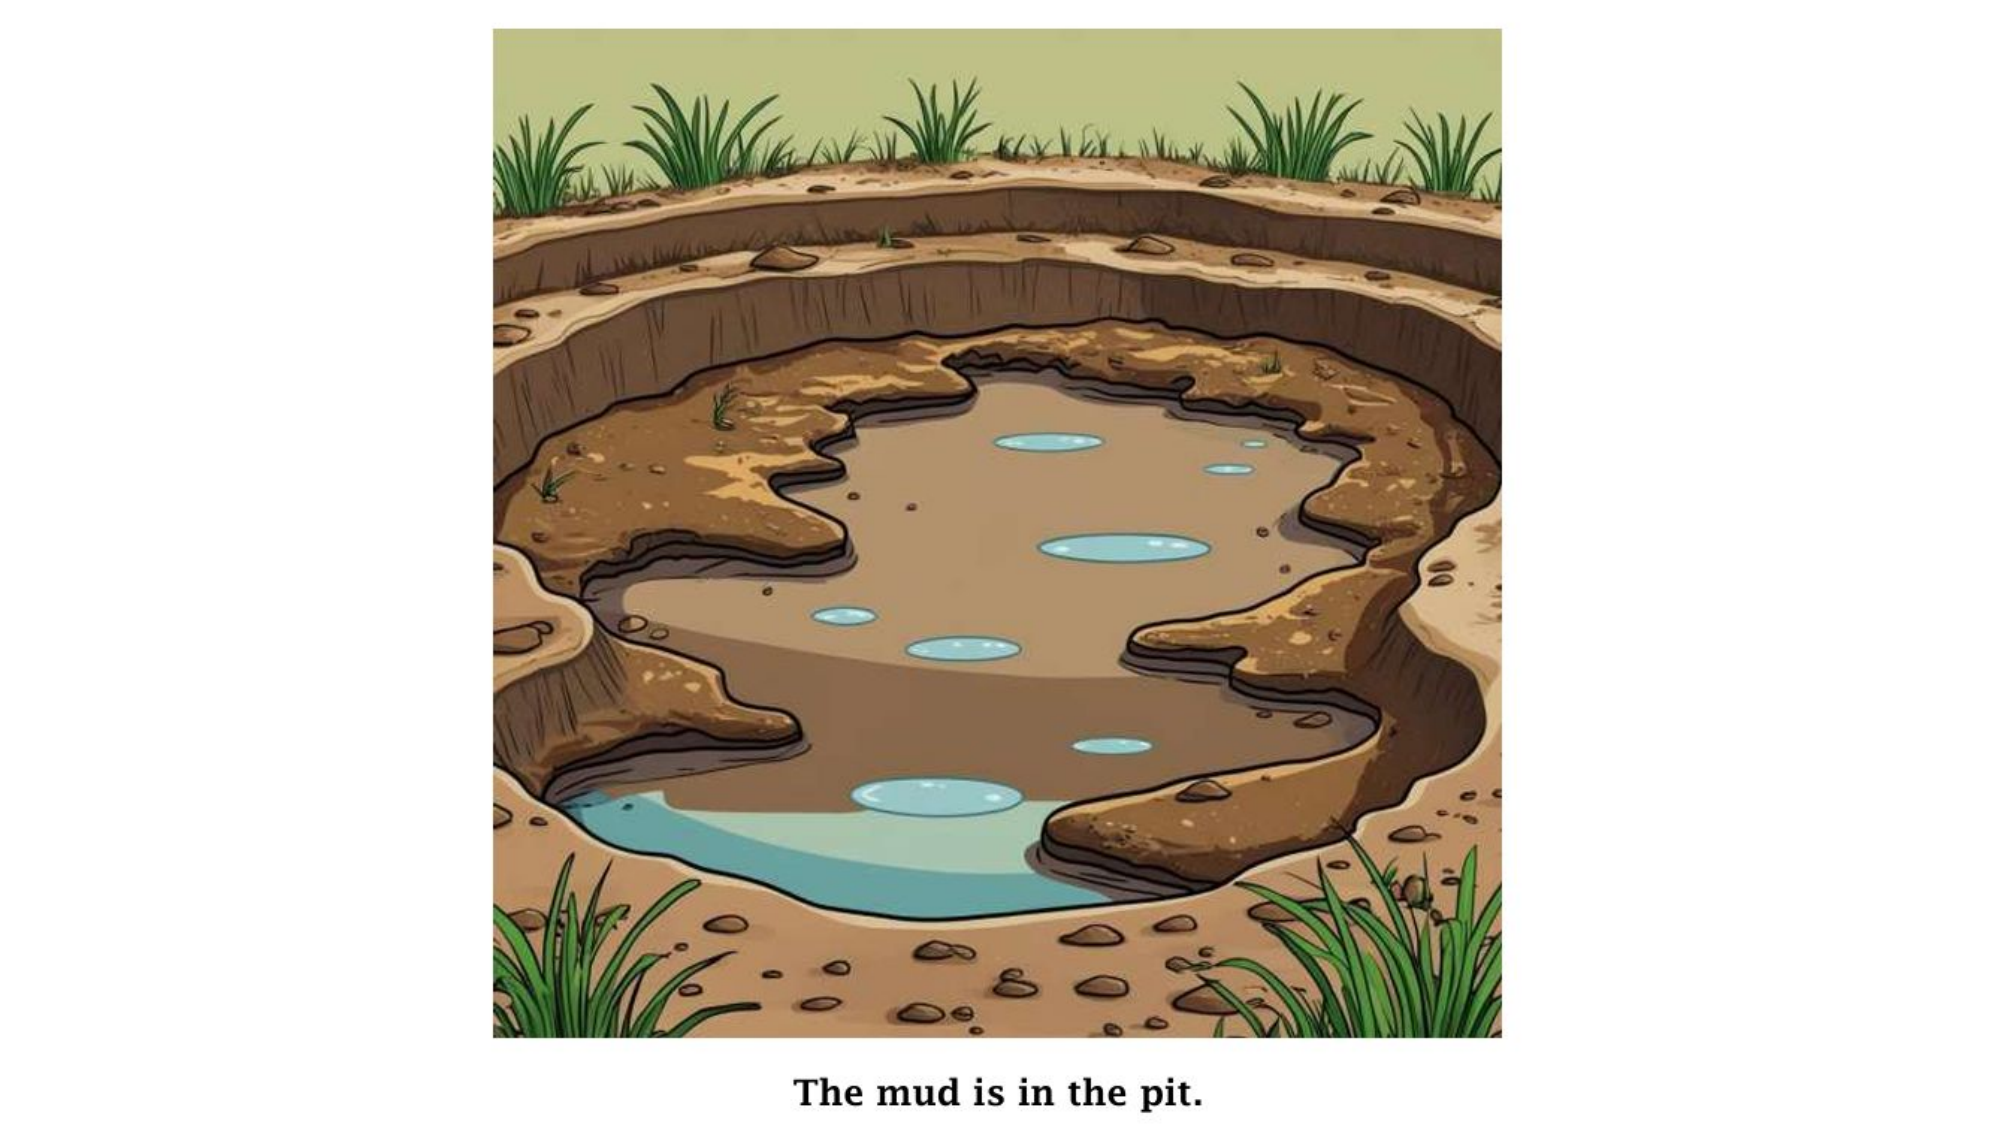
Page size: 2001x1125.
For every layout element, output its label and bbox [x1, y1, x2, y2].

picture [444, 0, 1556, 1125]
